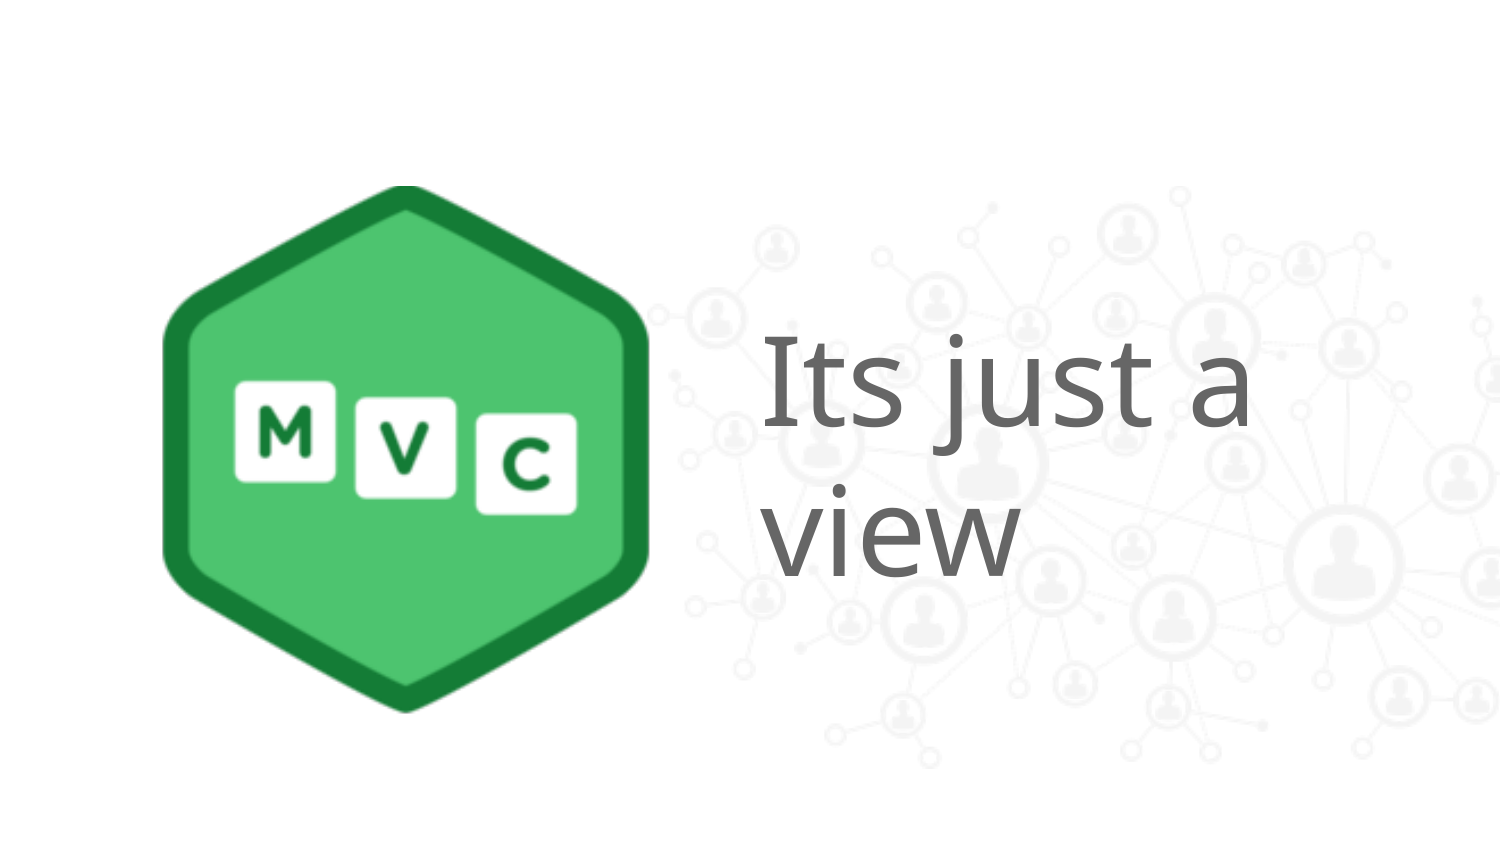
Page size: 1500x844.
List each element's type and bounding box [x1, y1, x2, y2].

picture [9, 186, 1500, 769]
